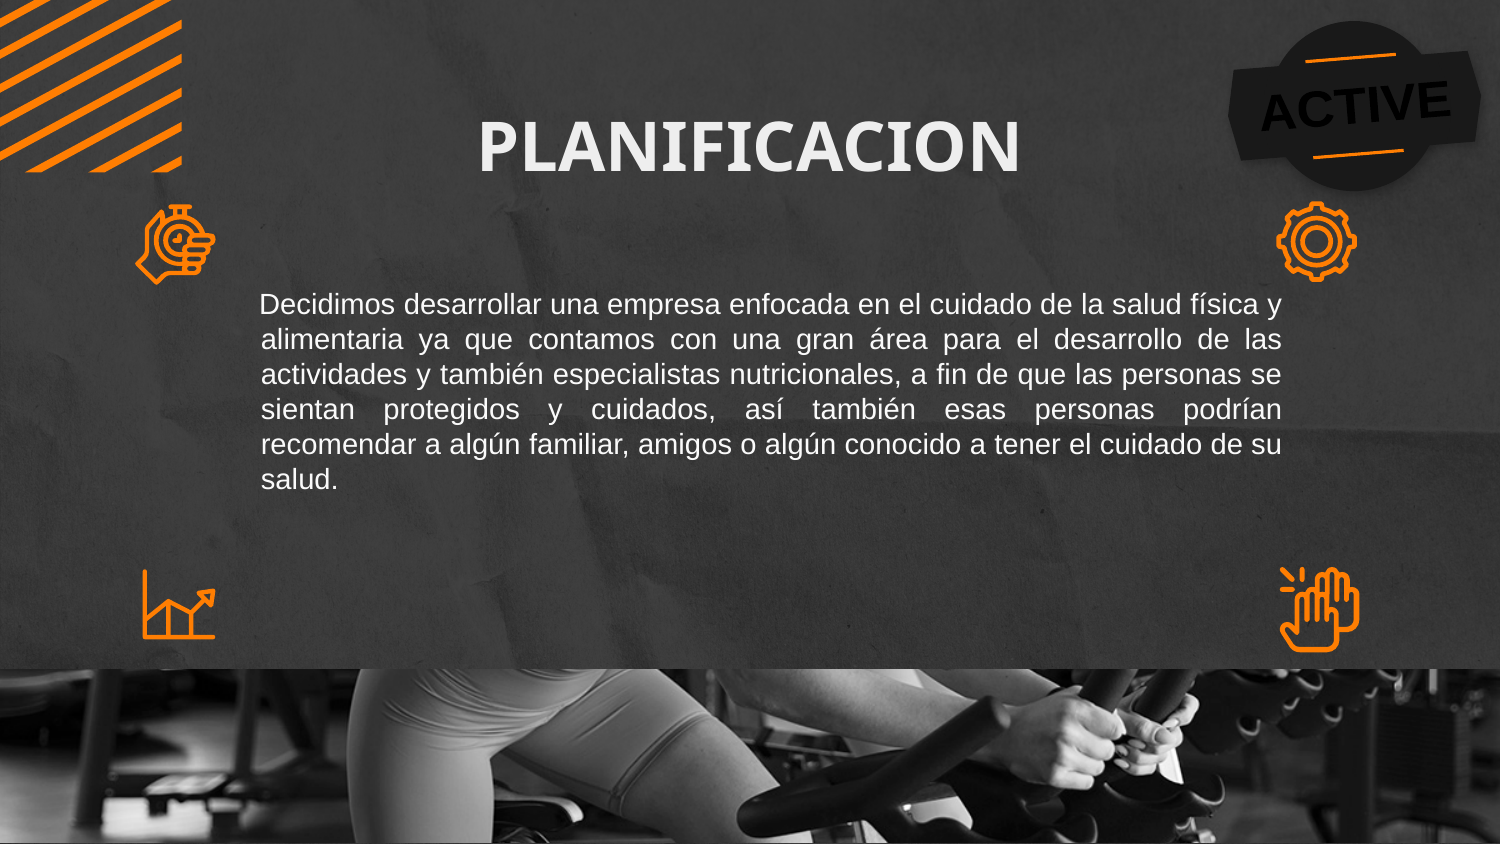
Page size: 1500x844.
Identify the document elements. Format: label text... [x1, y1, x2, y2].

text_box [142, 569, 216, 640]
subtitle Decidimos desarrollar una empresa enfocada en el cuidado de la salud física y alimentaria ya que contamos con una gran área para el desarrollo de las actividades y también especialistas nutricionales, a fin de que las personas se sientan protegidos y cuidados, así también esas personas podrían recomendar a algún familiar, amigos o algún conocido a tener el cuidado de su salud. [170, 270, 1299, 540]
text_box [134, 204, 216, 285]
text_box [1276, 210, 1358, 283]
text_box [1278, 566, 1360, 653]
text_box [1220, 10, 1489, 202]
picture [0, 668, 1500, 844]
title PLANIFICACION [274, 87, 1215, 189]
